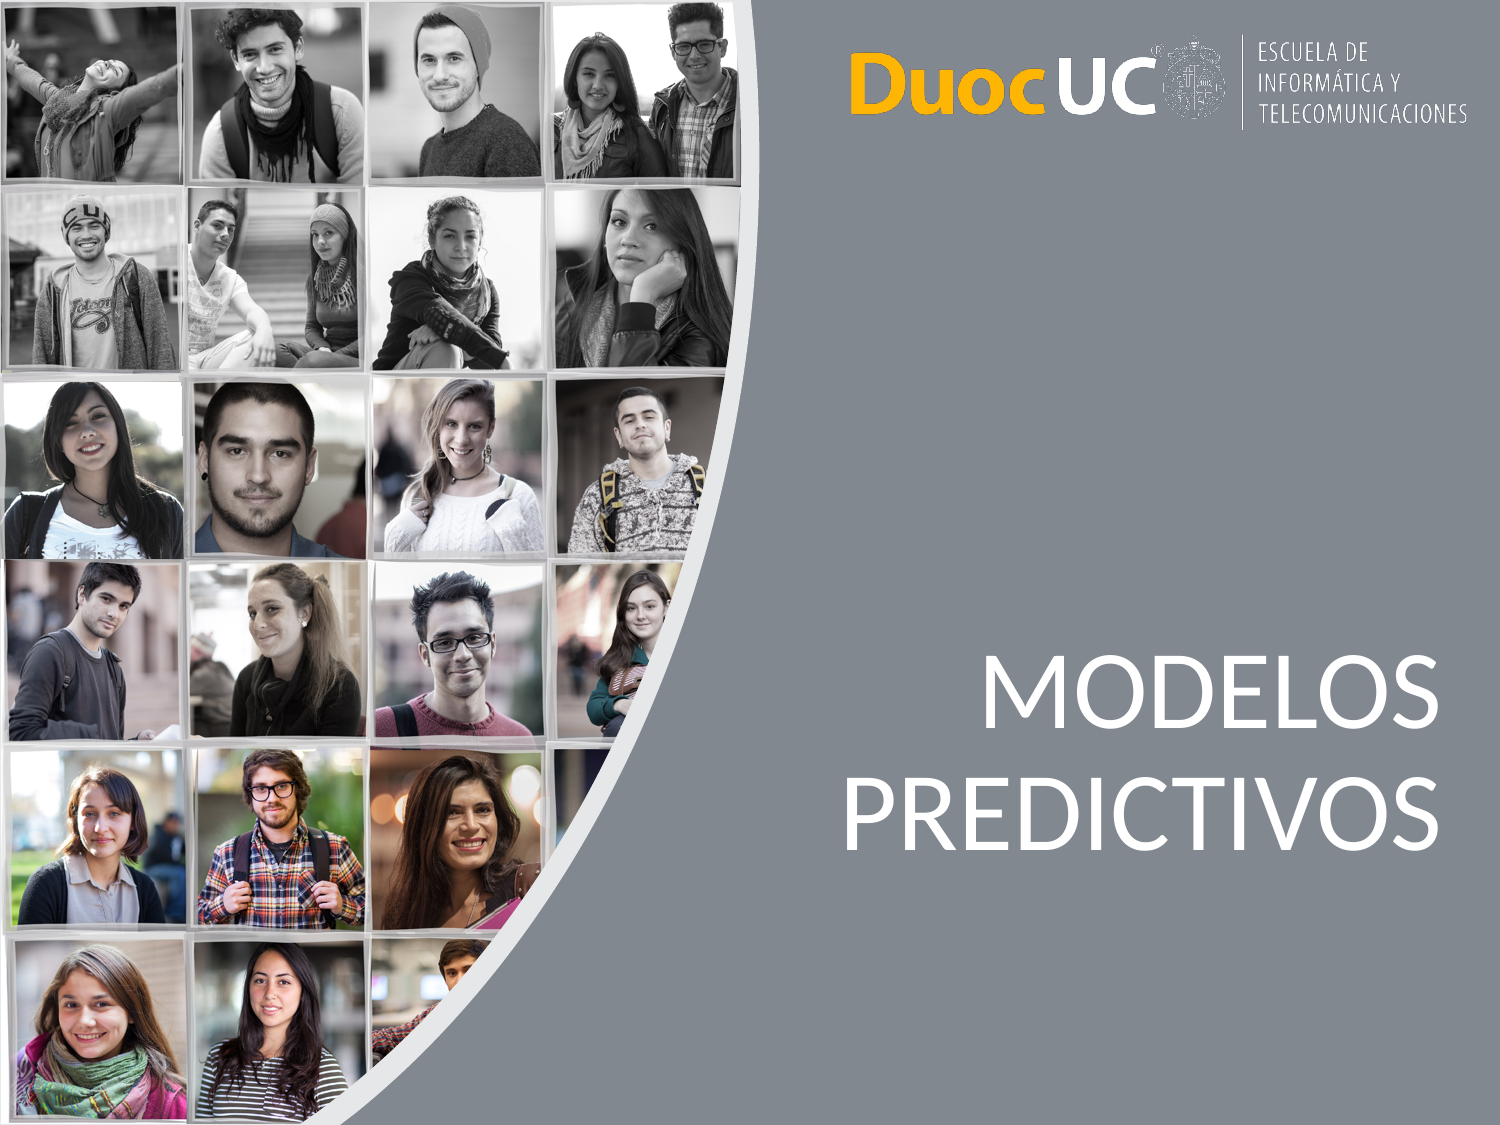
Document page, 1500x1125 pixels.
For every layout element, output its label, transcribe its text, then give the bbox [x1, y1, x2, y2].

picture [0, 1, 742, 1124]
picture [851, 34, 1467, 131]
title MODELOS PREDICTIVOS [655, 408, 1459, 883]
